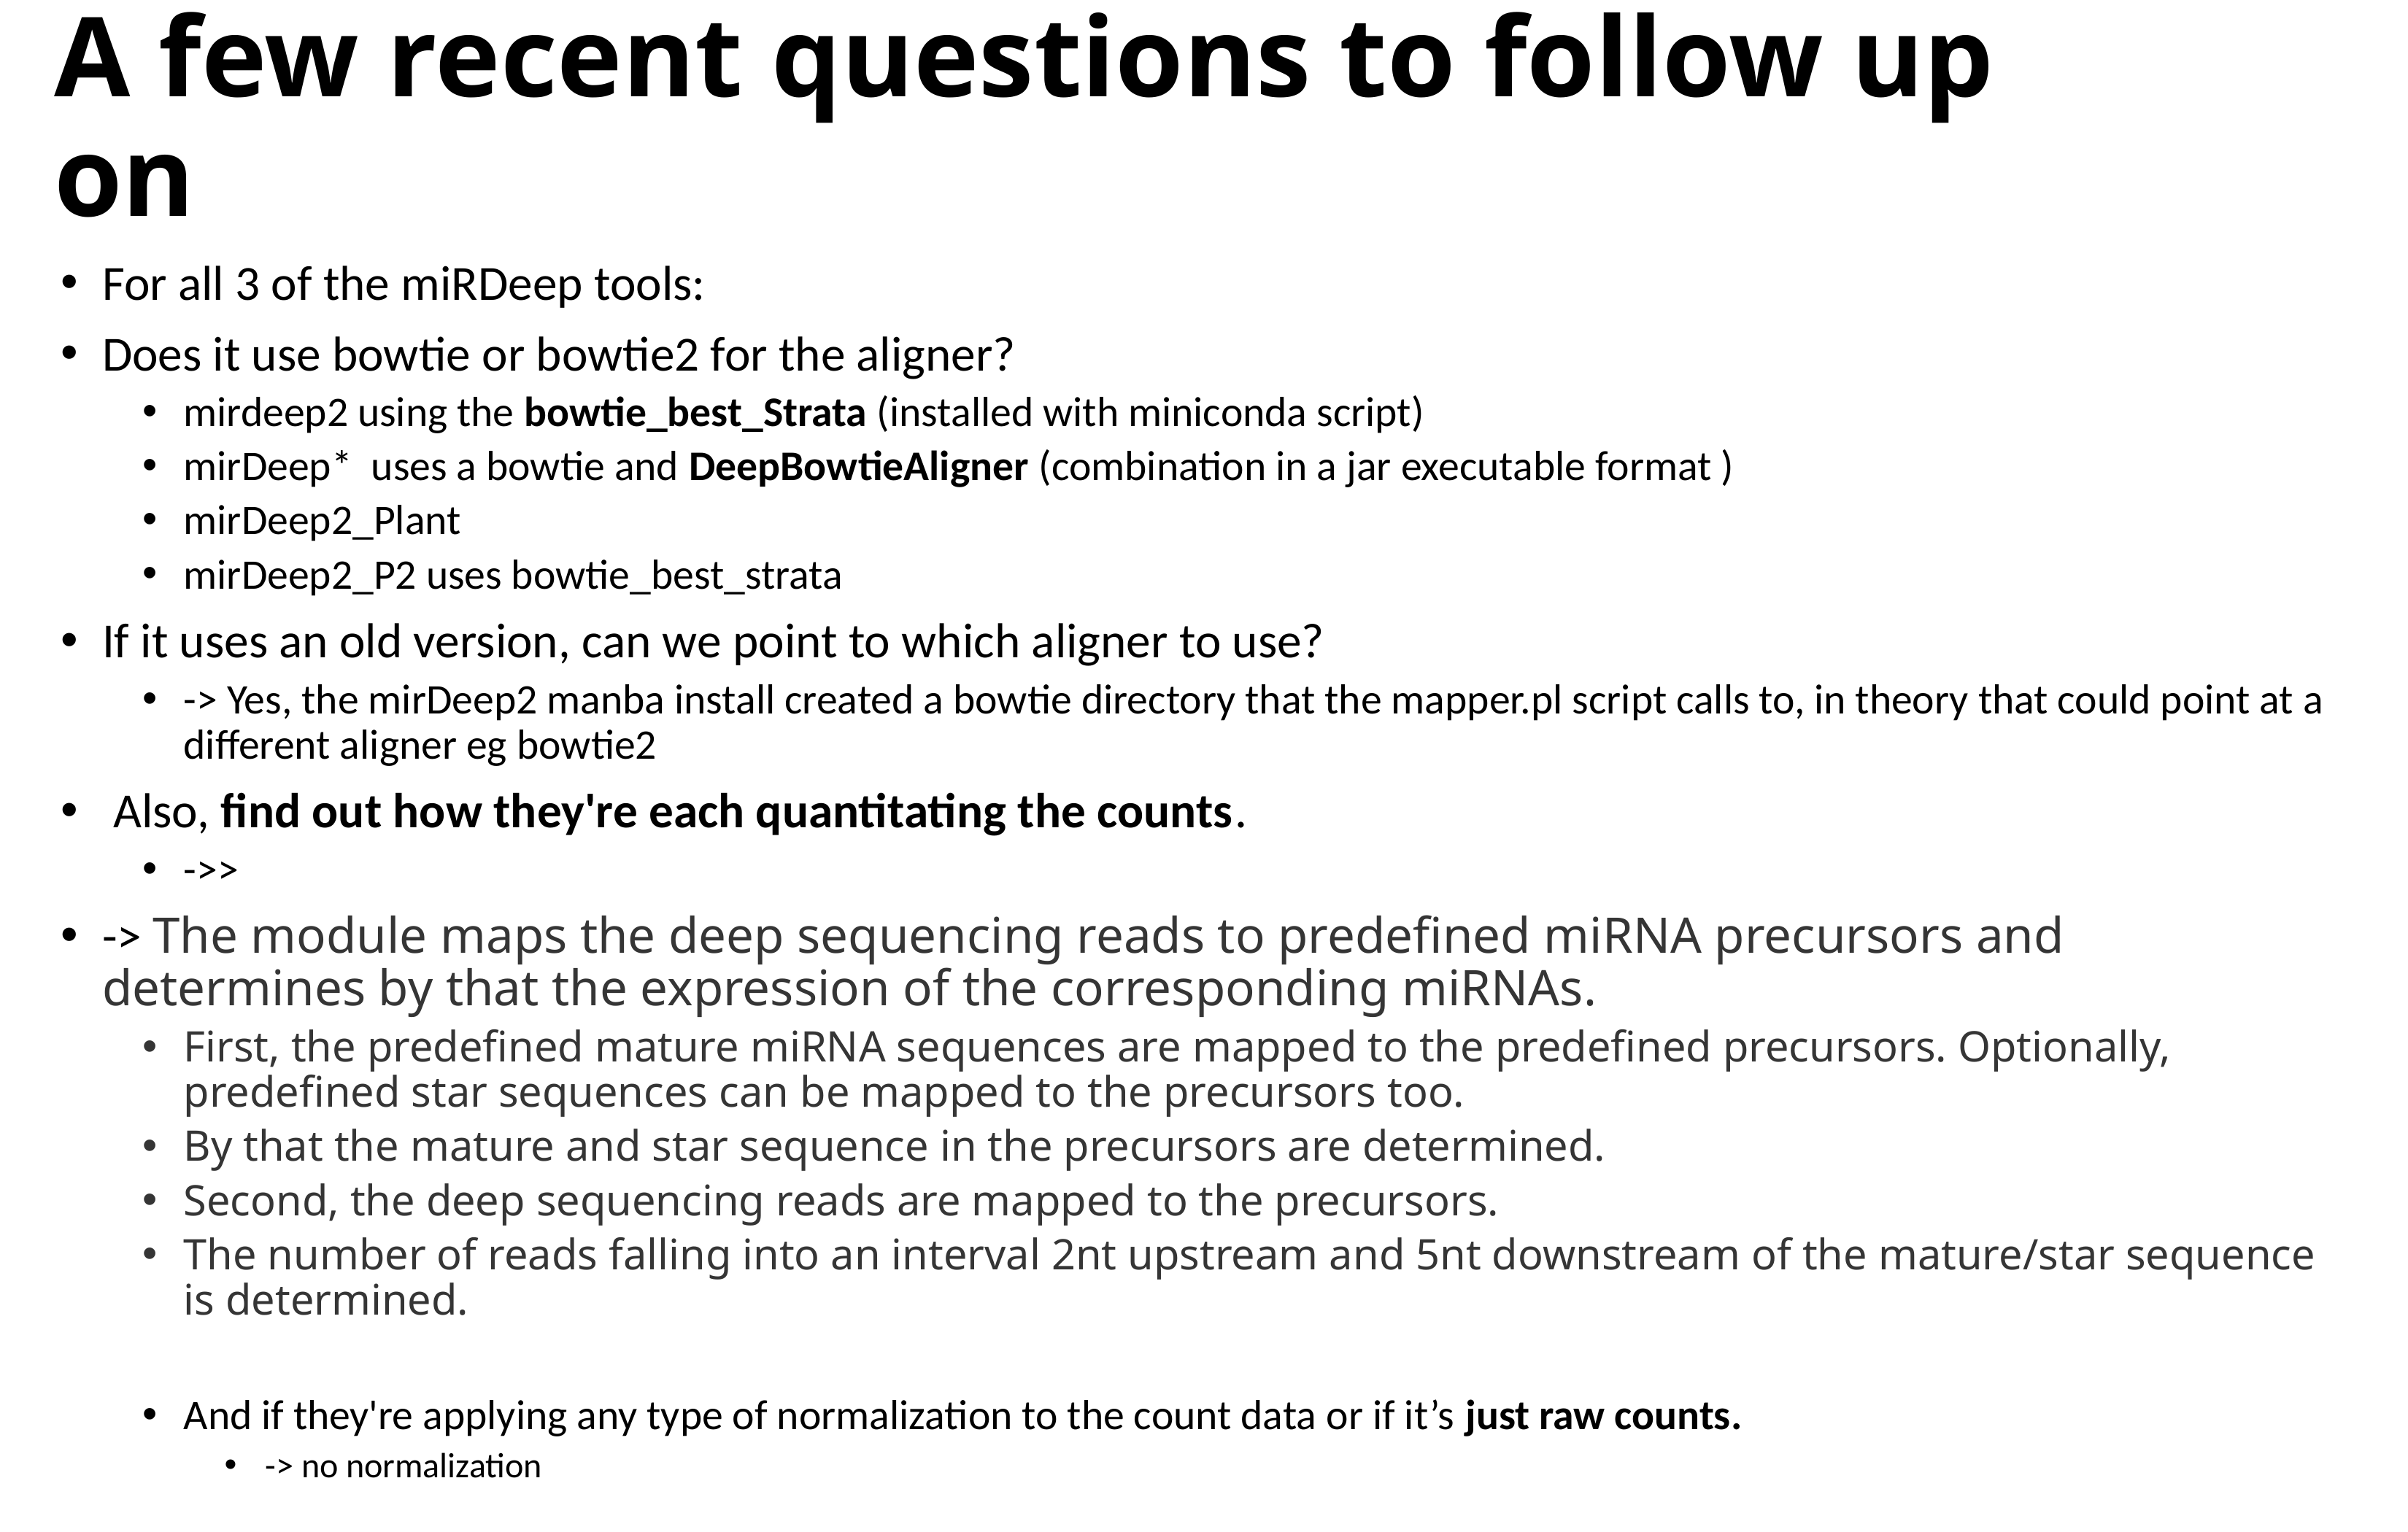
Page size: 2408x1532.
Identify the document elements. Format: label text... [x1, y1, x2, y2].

list For all 3 of the miRDeep tools: Does it use bowtie or bowtie2 for the aligner? mirdeep2 using the bowtie_best_Strata (installed with miniconda script) mirDeep* uses a bowtie and DeepBowtieAligner (combination in a jar executable format ) mirDeep2_Plant mirDeep2_P2 uses bowtie_best_strata If it uses an old version, can we point to which aligner to use? -> Yes, the mirDeep2 manba install created a bowtie directory that the mapper.pl script calls to, in theory that could point at a different aligner eg bowtie2 Also, find out how they're each quantitating the counts. ->> -> The module maps the deep sequencing reads to predefined miRNA precursors and determines by that the expression of the corresponding miRNAs. First, the predefined mature miRNA sequences are mapped to the predefined precursors. Optionally, predefined star sequences can be mapped to the precursors too. By that the mature and star sequence in the precursors are determined. Second, the deep sequencing reads are mapped to the precursors. The number of reads falling into an interval 2nt upstream and 5nt downstream of the mature/star sequence is determined. And if they're applying any type of normalization to the count data or if it’s just raw counts. -> no normalization [50, 252, 2353, 1492]
title A few recent questions to follow up on [43, 0, 2120, 269]
